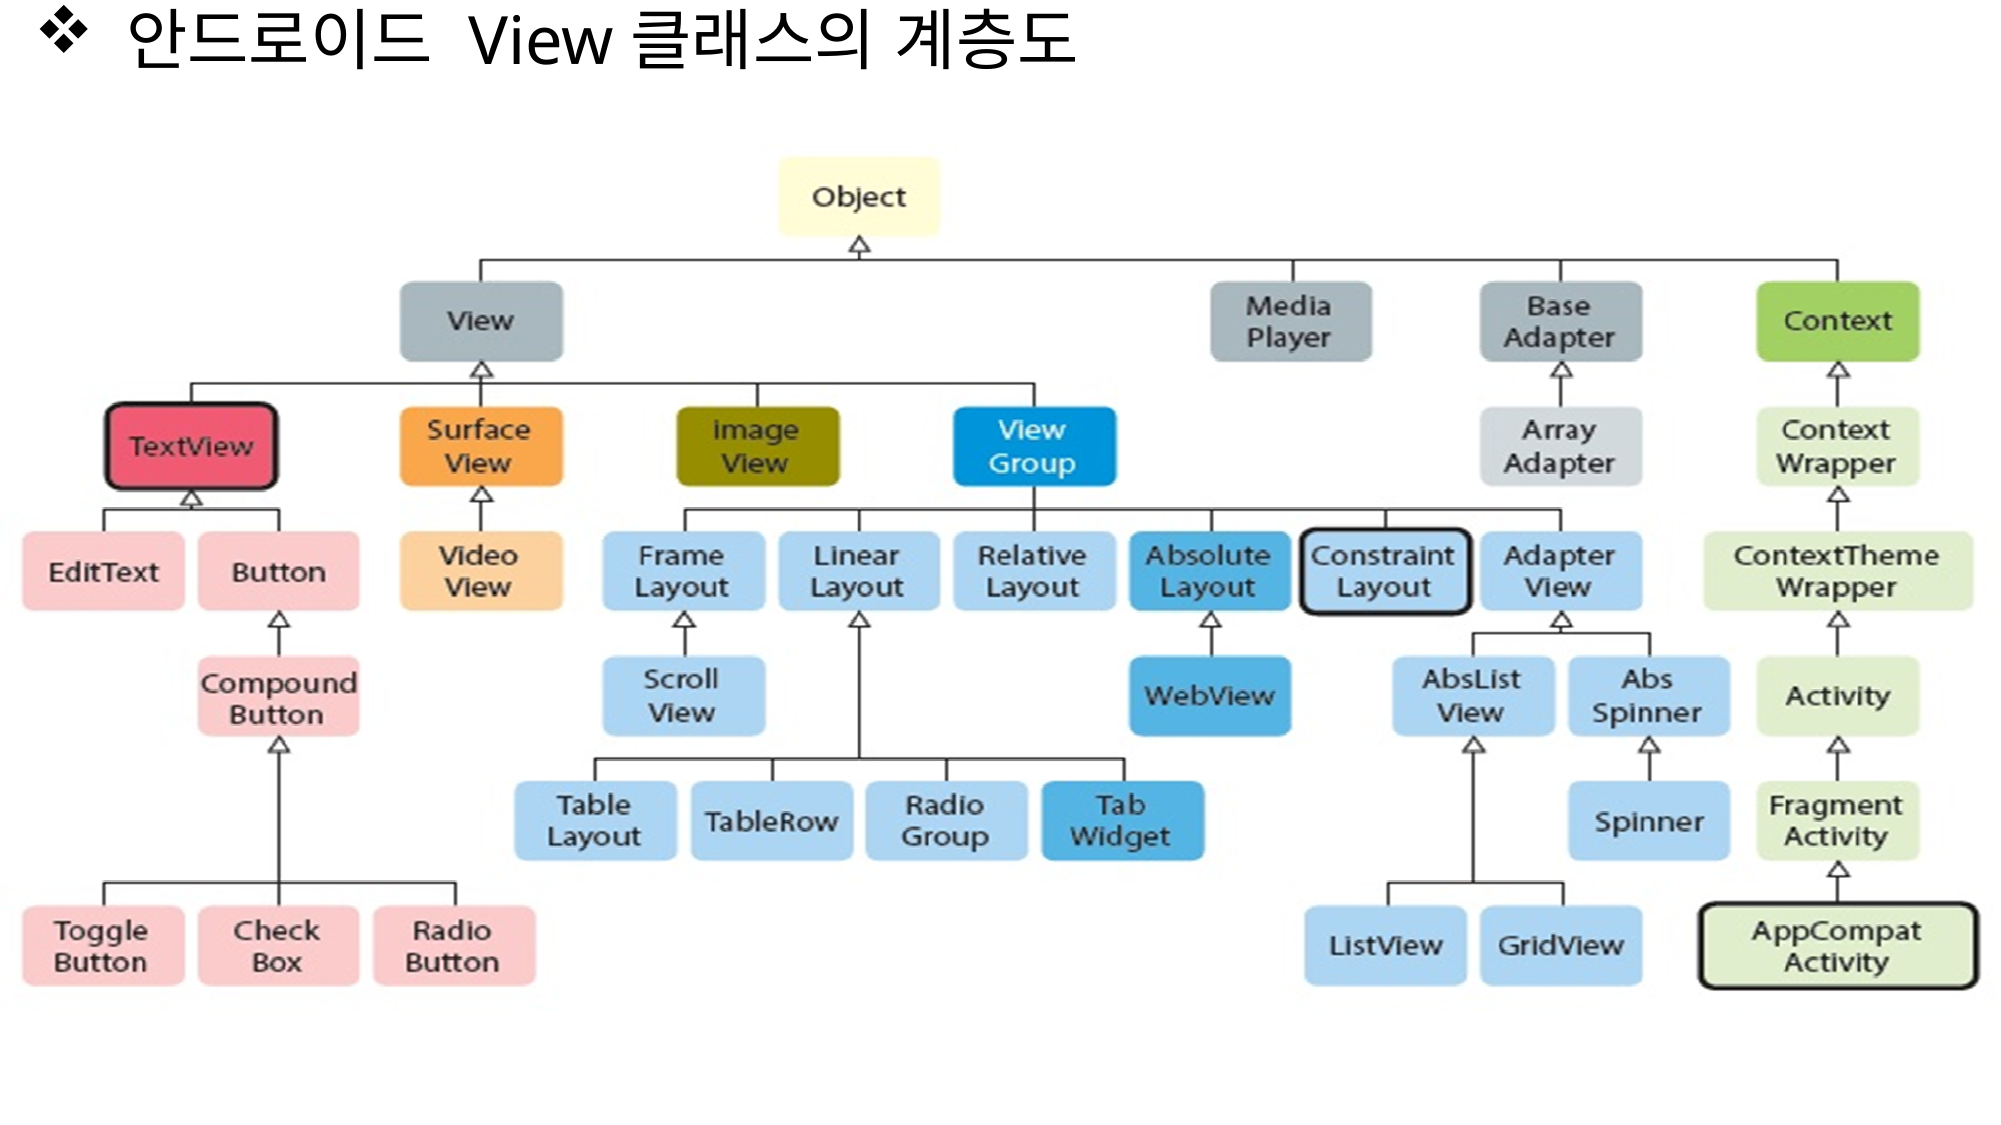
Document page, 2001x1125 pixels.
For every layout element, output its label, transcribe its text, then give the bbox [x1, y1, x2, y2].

text_box 안드로이드 View클래스의 계층도 [19, 0, 1095, 85]
picture [0, 144, 2000, 1012]
